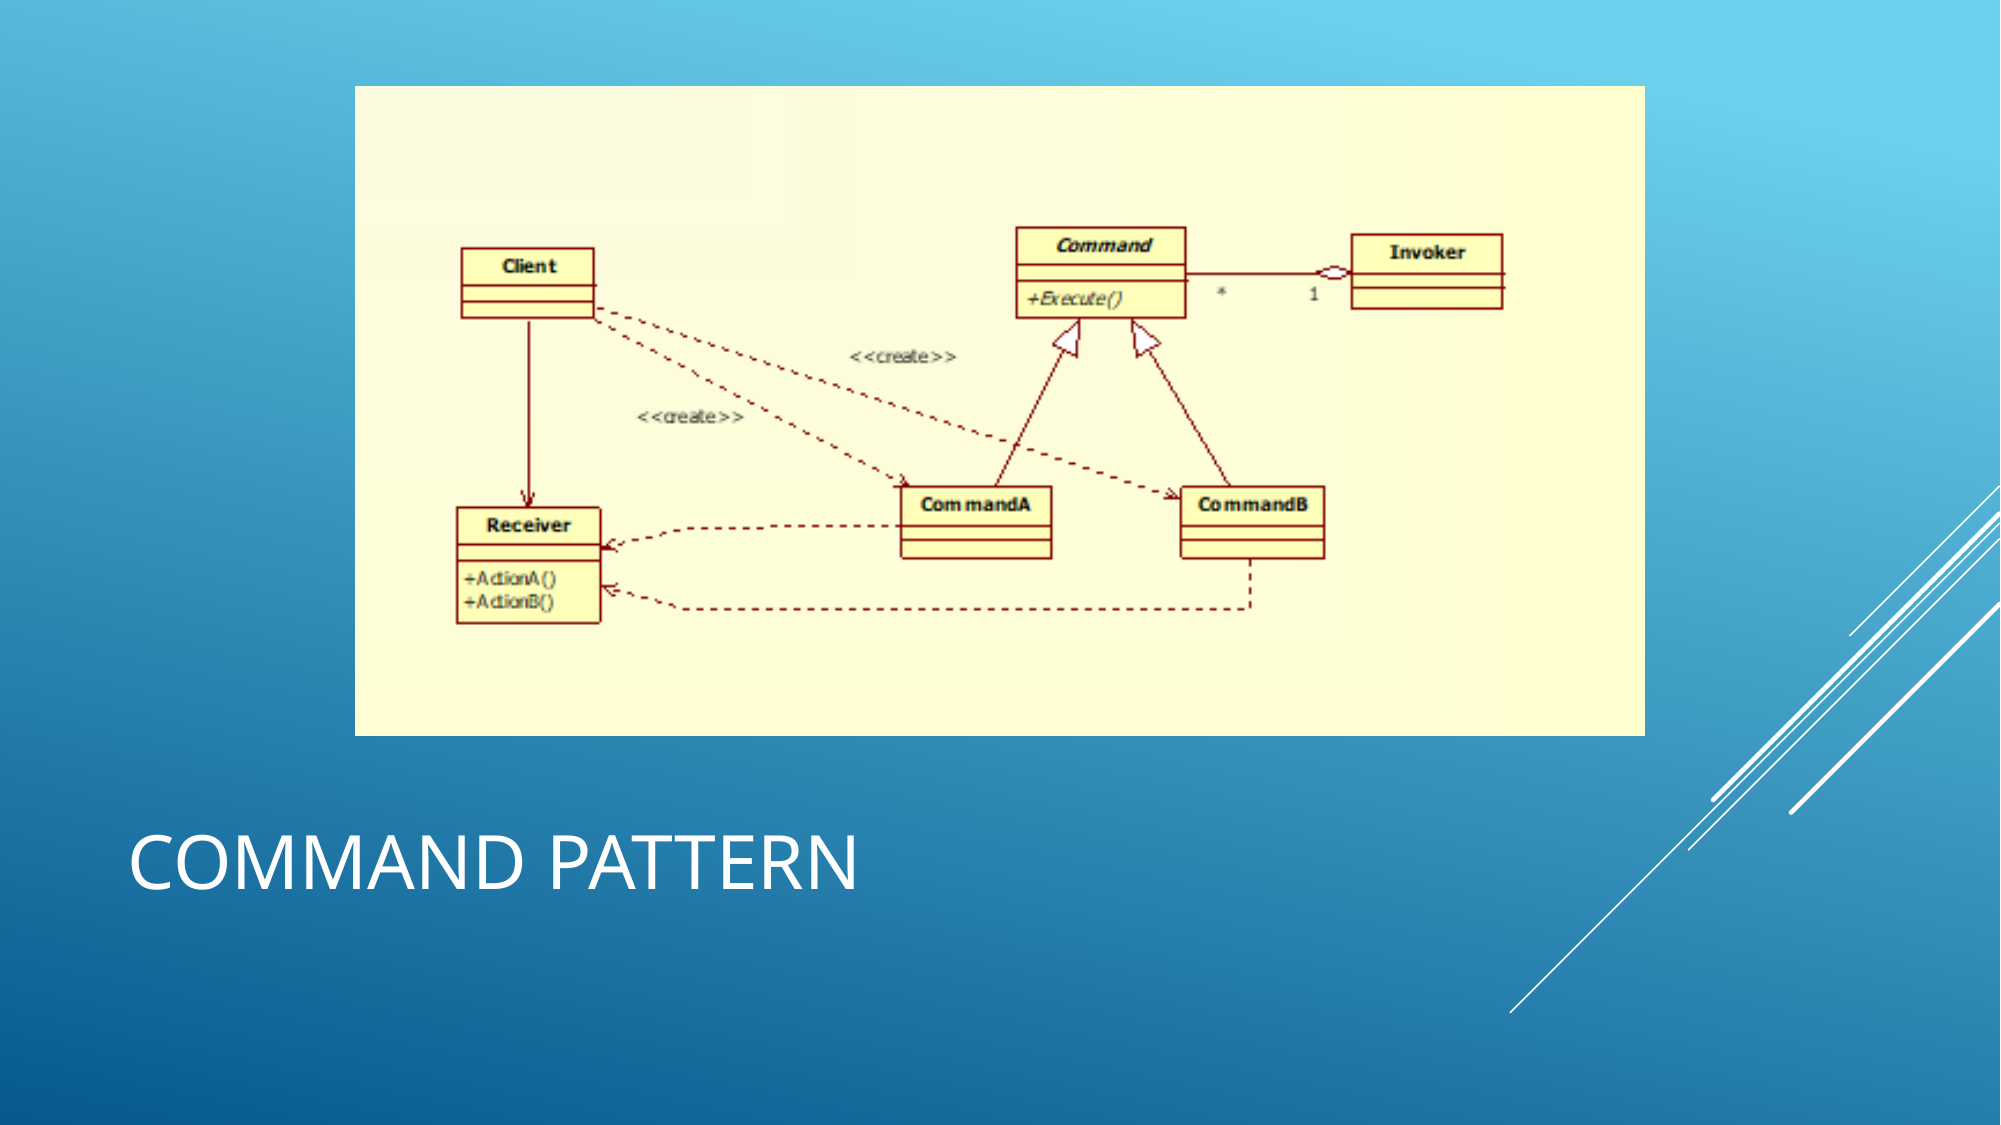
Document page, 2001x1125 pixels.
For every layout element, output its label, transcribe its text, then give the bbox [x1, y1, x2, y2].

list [355, 86, 1645, 737]
title Command pattern [112, 736, 1513, 984]
